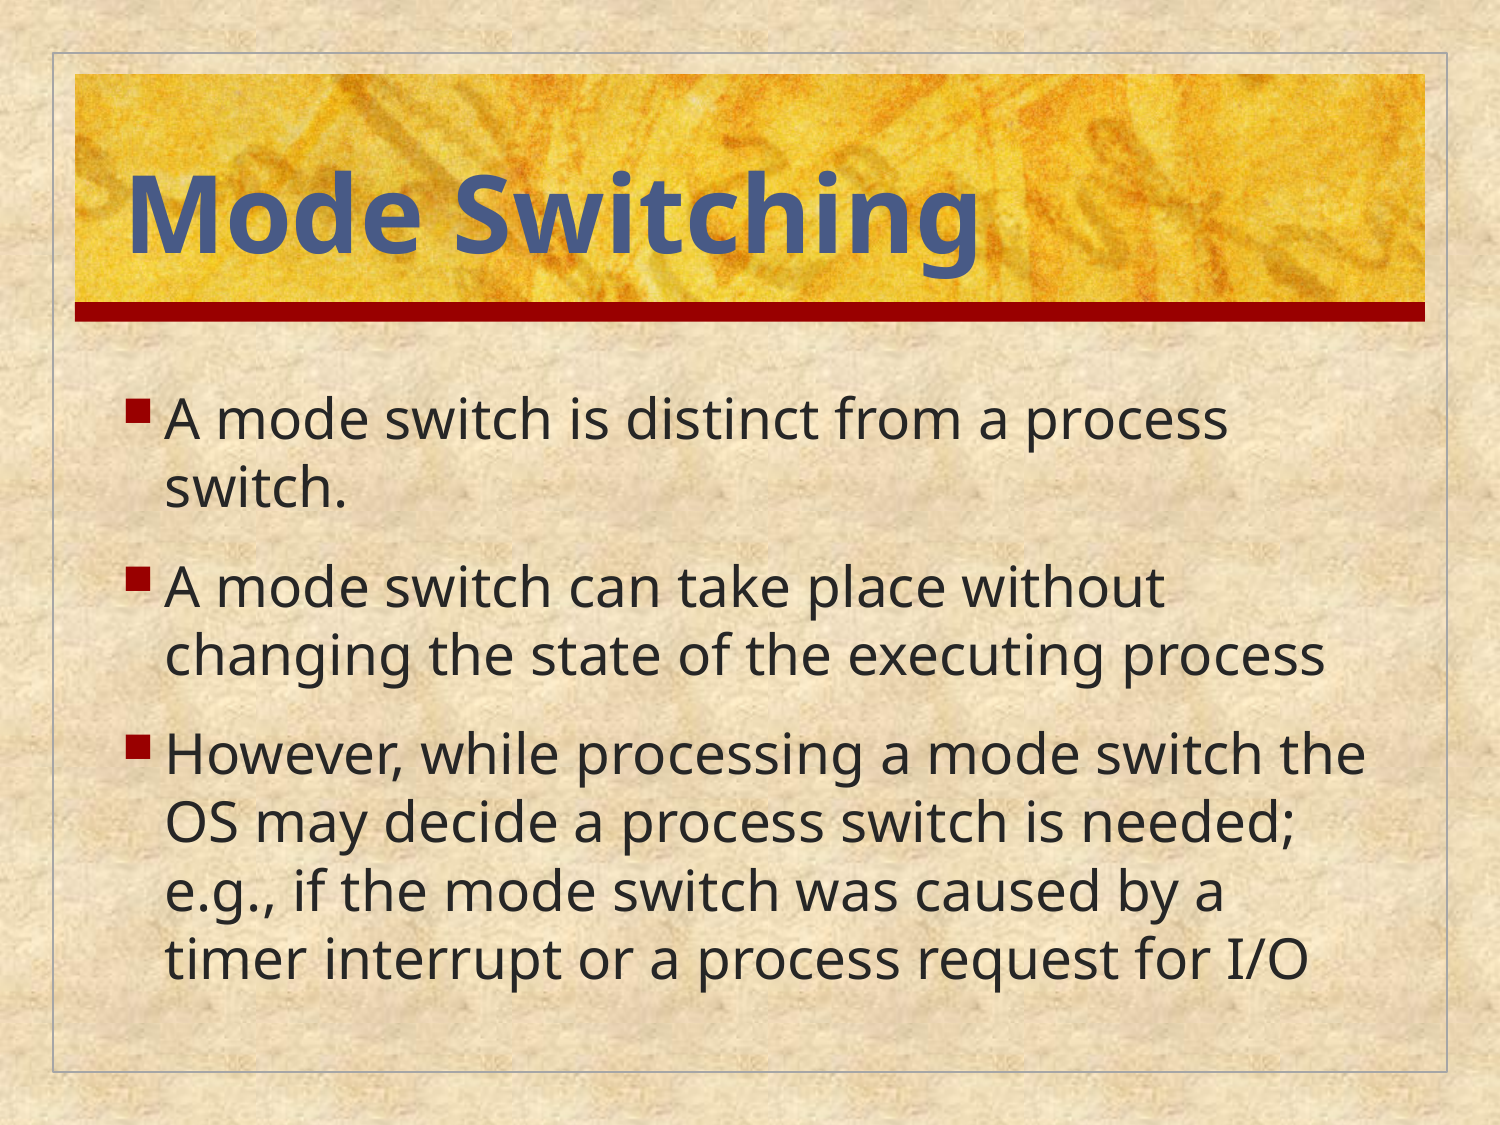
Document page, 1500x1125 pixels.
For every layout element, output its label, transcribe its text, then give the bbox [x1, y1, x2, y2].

picture [0, 0, 1500, 1125]
title Mode Switching [108, 74, 1392, 275]
list A mode switch is distinct from a process switch. A mode switch can take place without changing the state of the executing process However, while processing a mode switch the OS may decide a process switch is needed; e.g., if the mode switch was caused by a timer interrupt or a process request for I/O [107, 375, 1395, 1013]
